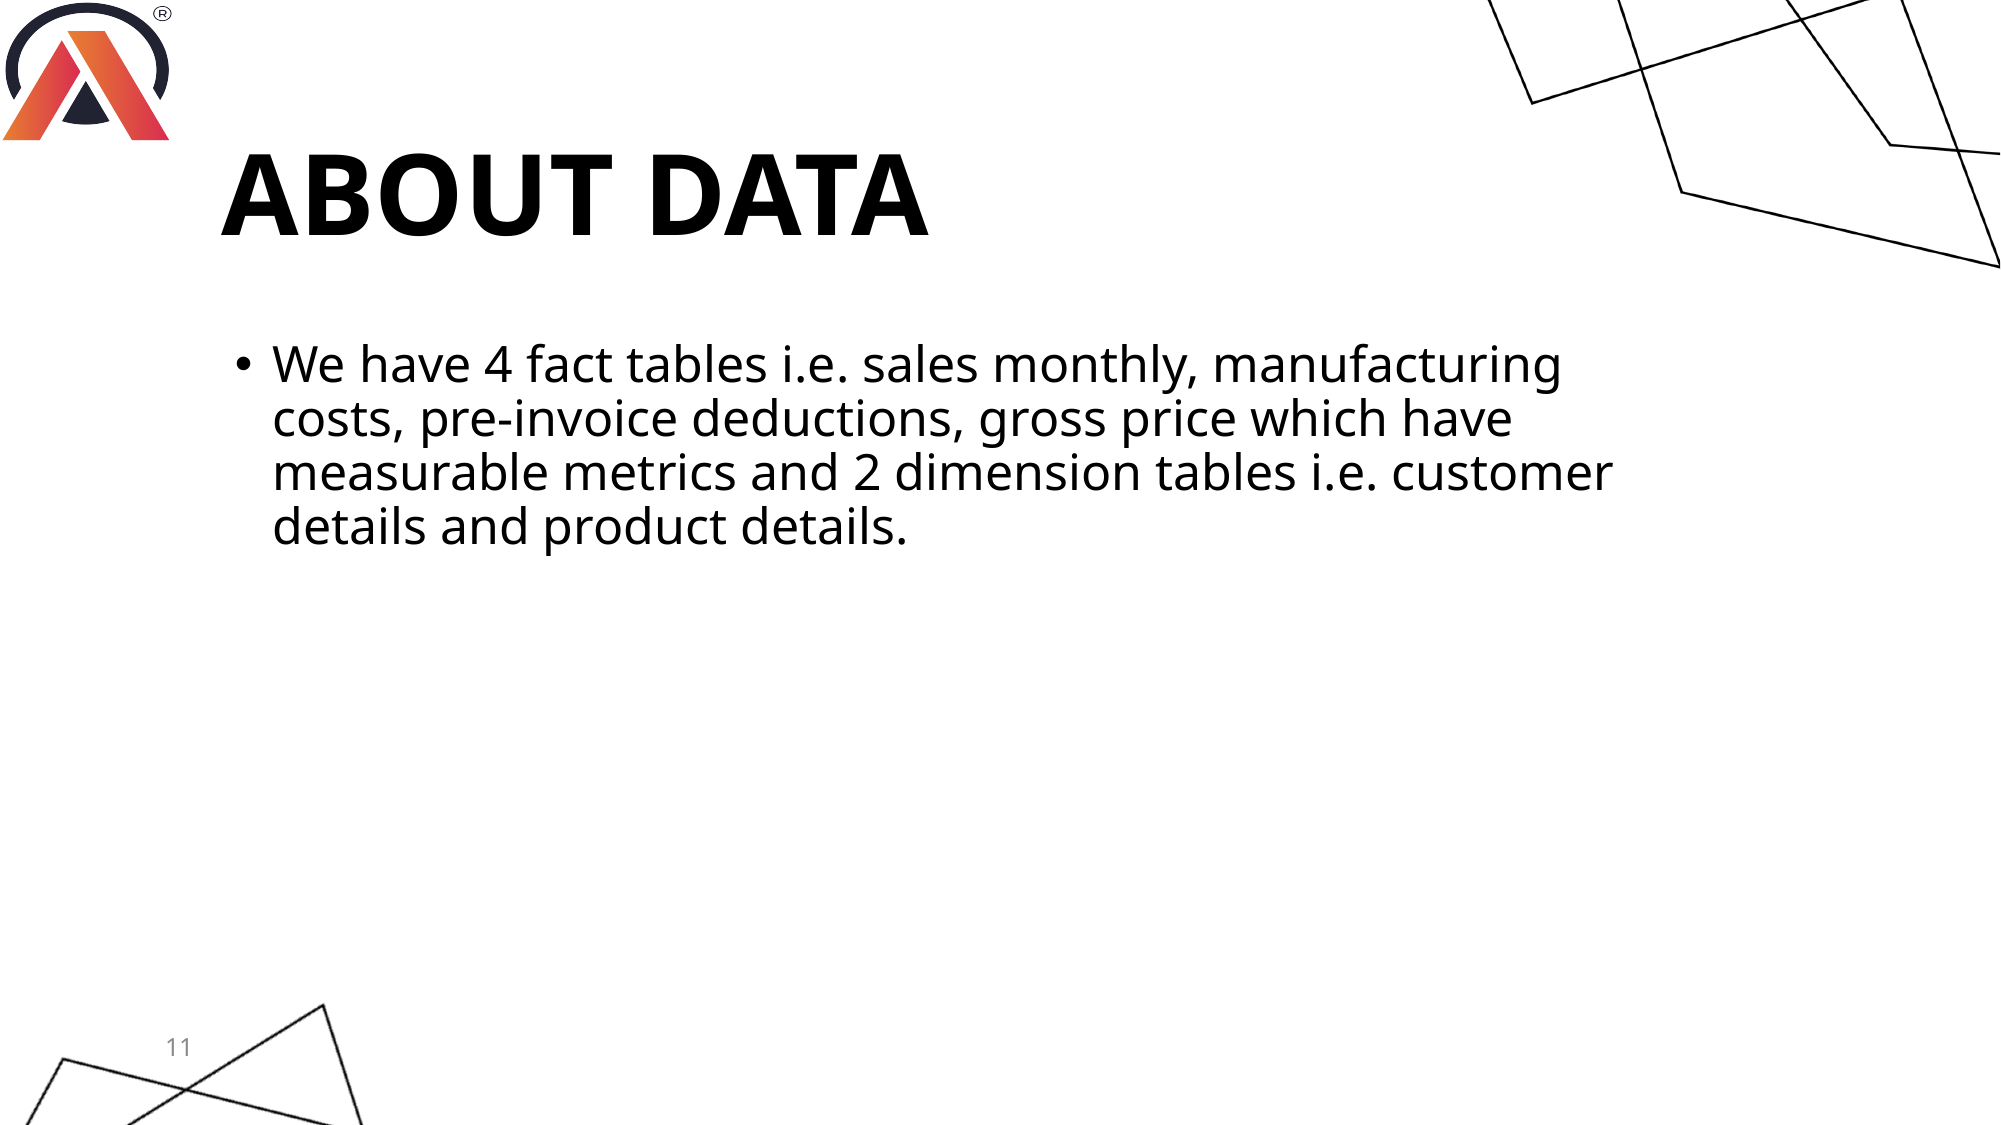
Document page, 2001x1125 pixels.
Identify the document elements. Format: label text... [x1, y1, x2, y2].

list We have 4 fact tables i.e. sales monthly, manufacturing costs, pre-invoice deductions, gross price which have measurable metrics and 2 dimension tables i.e. customer details and product details. [219, 331, 1639, 947]
title ABOUT DATA [206, 66, 1850, 332]
slide_number 11 [150, 1024, 254, 1074]
picture [0, 0, 177, 142]
picture [1412, 0, 2001, 277]
picture [0, 976, 408, 1125]
